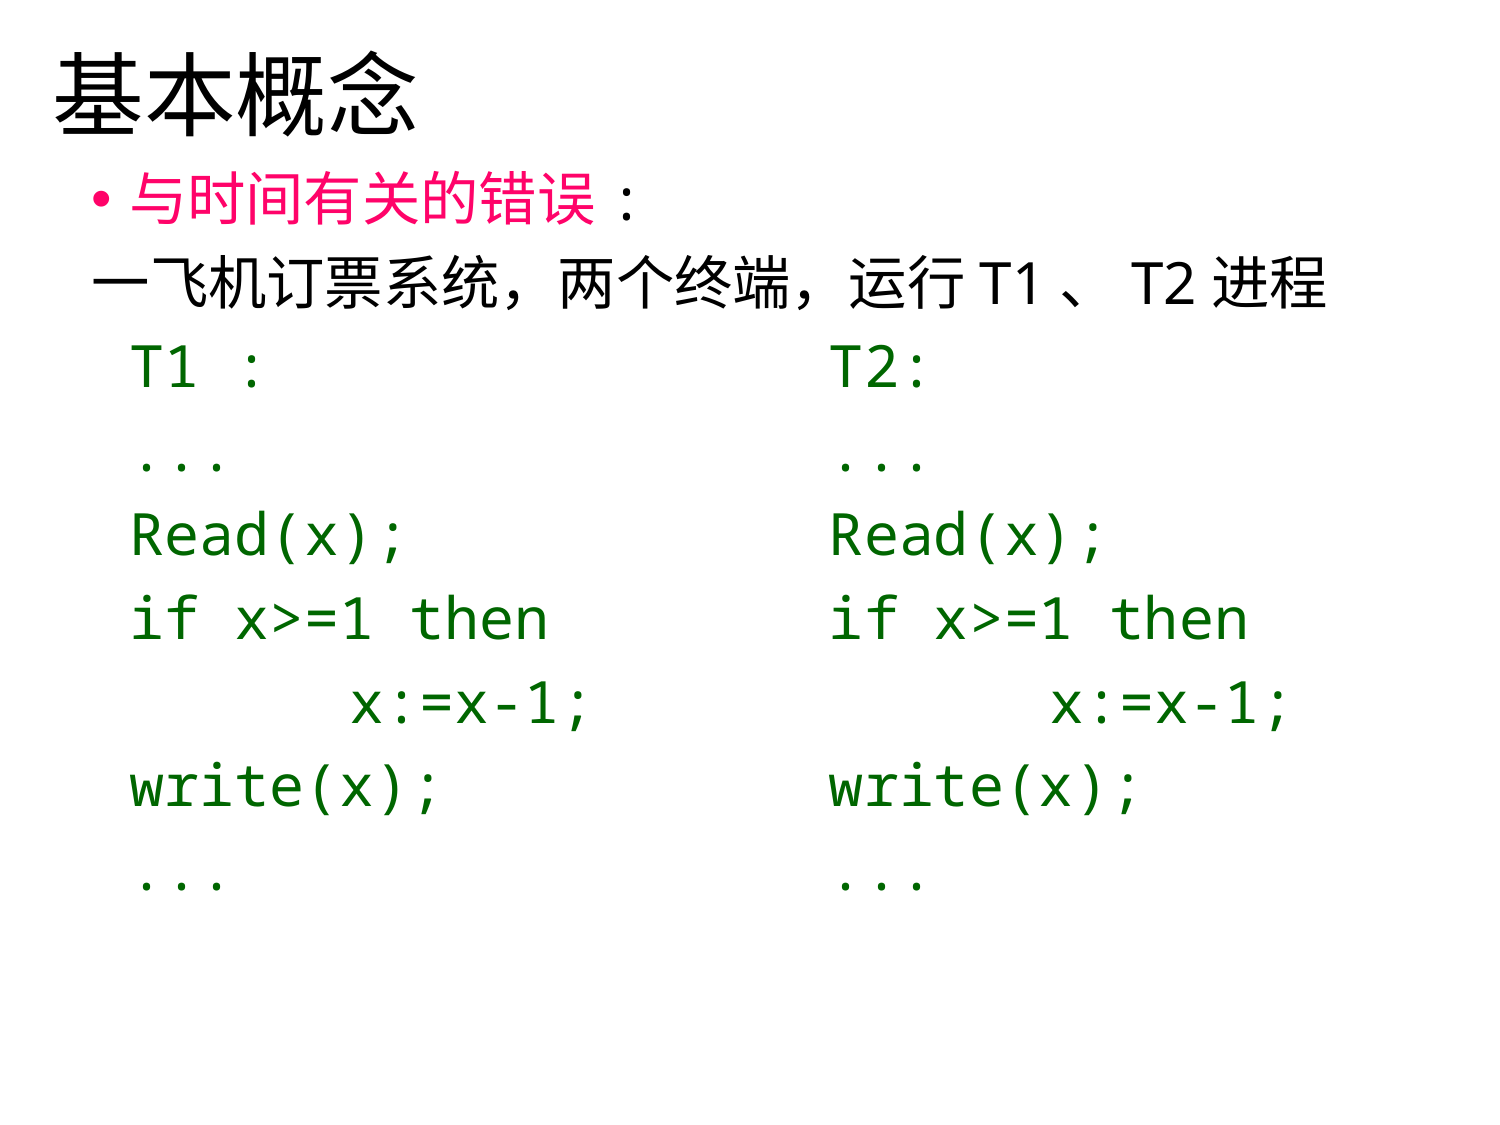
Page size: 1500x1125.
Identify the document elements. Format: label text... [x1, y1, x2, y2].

list 与时间有关的错误: 一飞机订票系统，两个终端，运行T1、T2进程 T1 : T2: ... ... Read(x); Read(x); if x>=1 then if x>=1 then x:=x-1; x:=x-1; write(x); write(x); ... ... [76, 162, 1465, 1050]
title 基本概念 [37, 37, 1313, 163]
